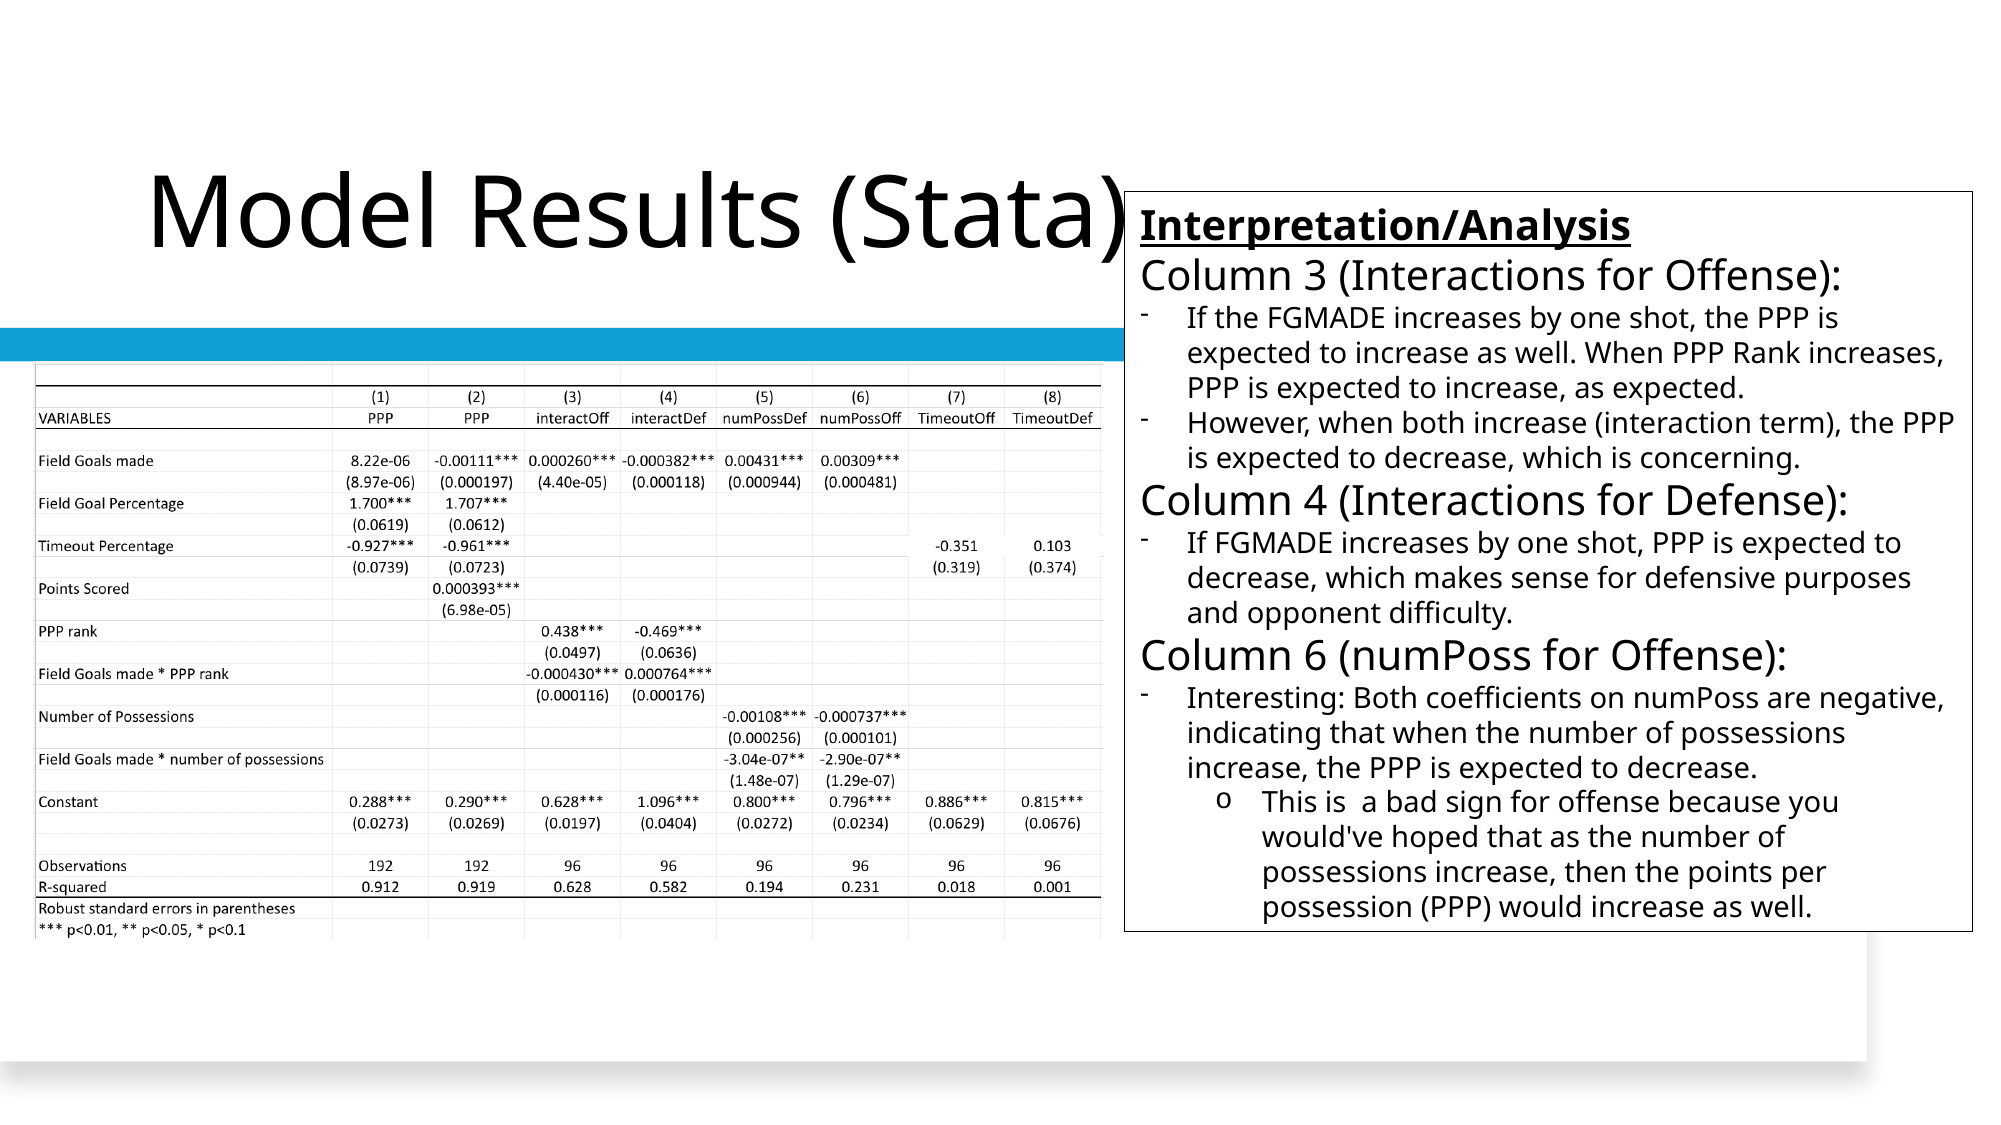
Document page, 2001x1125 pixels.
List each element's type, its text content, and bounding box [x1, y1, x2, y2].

text_box [0, 0, 2000, 1125]
text_box [0, 326, 1124, 360]
text_box Interpretation/Analysis Column 3 (Interactions for Offense): If the FGMADE increases by one shot, the PPP is expected to increase as well. When PPP Rank increases, PPP is expected to increase, as expected. However, when both increase (interaction term), the PPP is expected to decrease, which is concerning. Column 4 (Interactions for Defense): If FGMADE increases by one shot, PPP is expected to decrease, which makes sense for defensive purposes and opponent difficulty. Column 6 (numPoss for Offense): Interesting: Both coefficients on numPoss are negative, indicating that when the number of possessions increase, the PPP is expected to decrease. This is a bad sign for offense because you would've hoped that as the number of possessions increase, then the points per possession (PPP) would increase as well. [1124, 191, 1973, 932]
picture [32, 362, 1104, 939]
title Model Results (Stata) [130, 63, 1795, 277]
text_box [0, 360, 1869, 1063]
